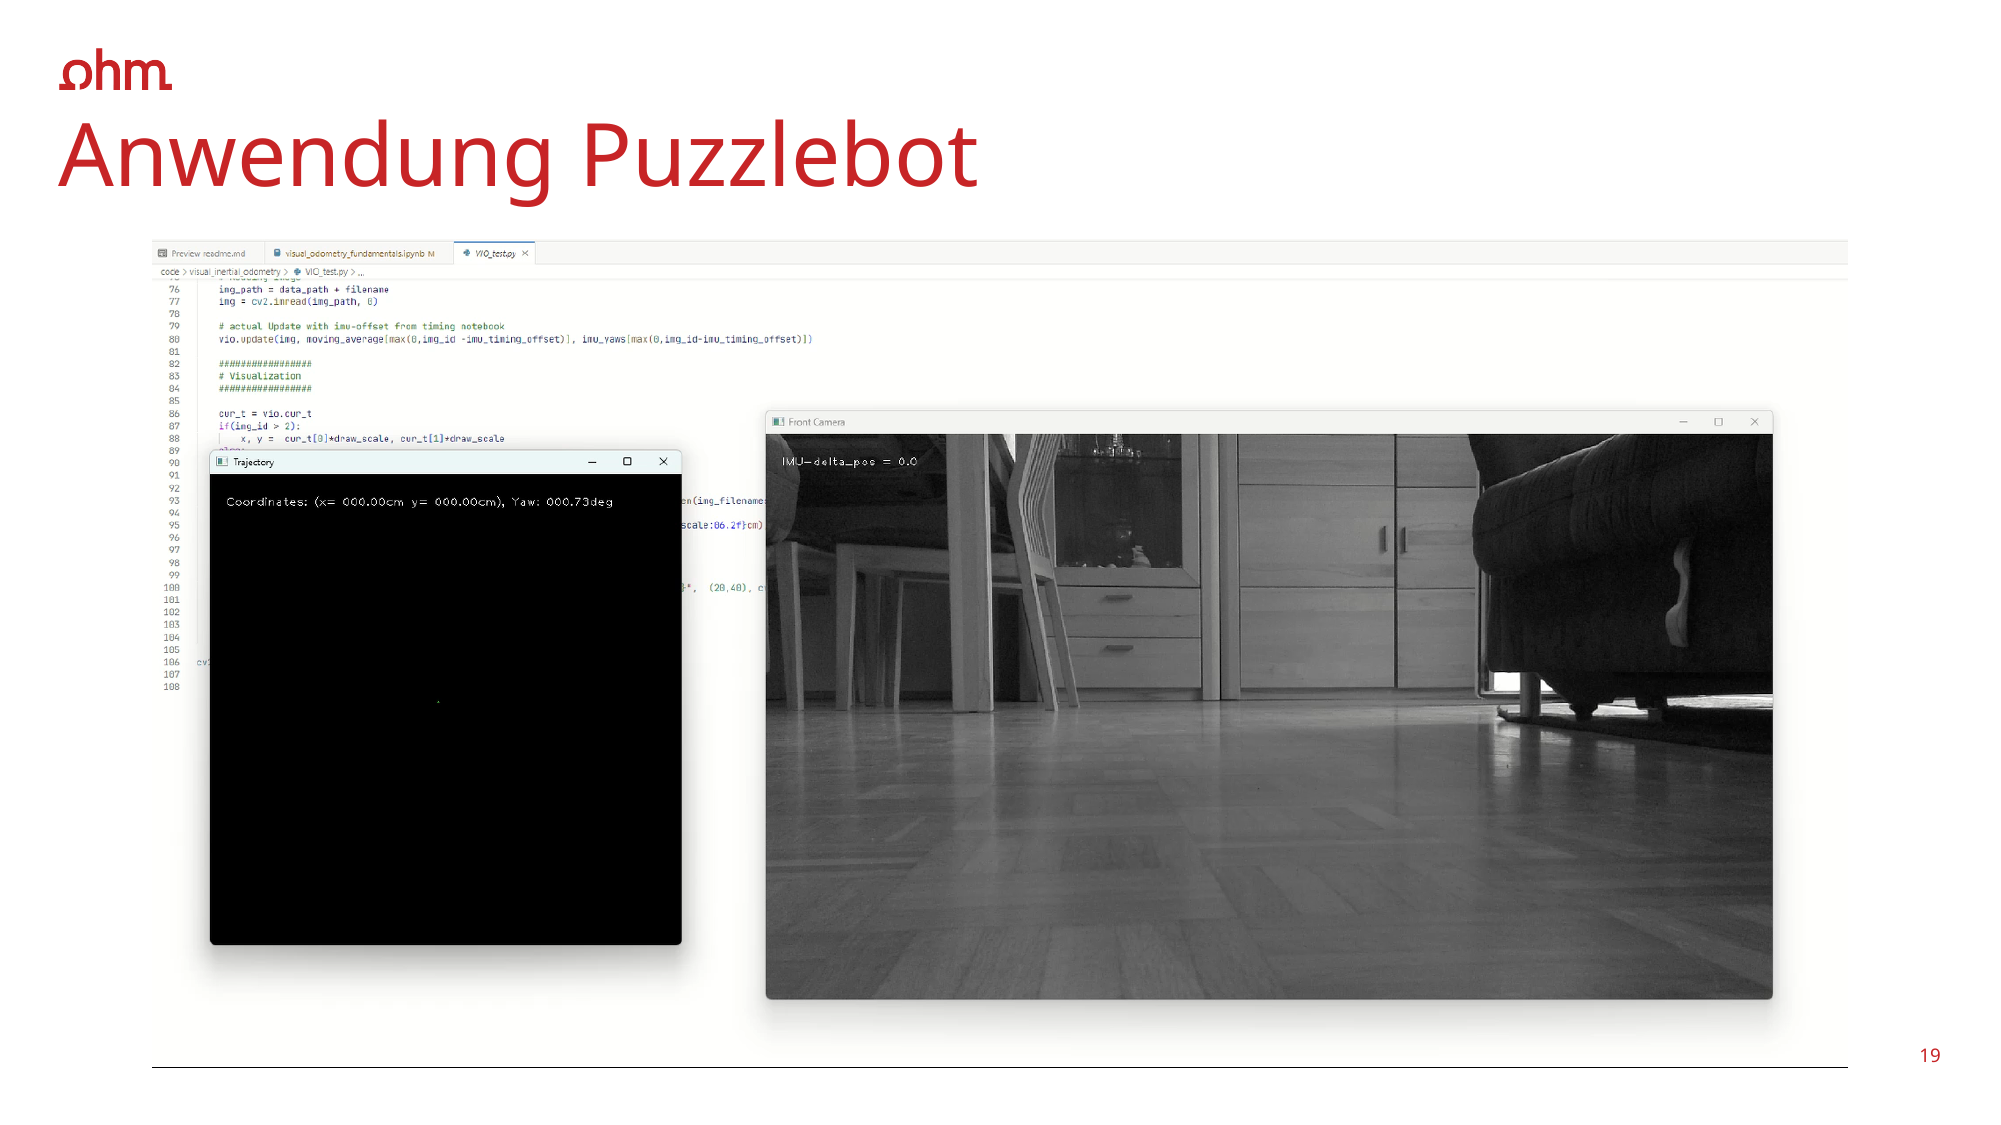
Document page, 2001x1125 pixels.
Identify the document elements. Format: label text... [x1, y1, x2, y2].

picture [59, 48, 172, 90]
title Anwendung Puzzlebot [59, 104, 1086, 205]
slide_number 19 [1827, 1046, 1941, 1070]
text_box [151, 238, 1849, 1069]
